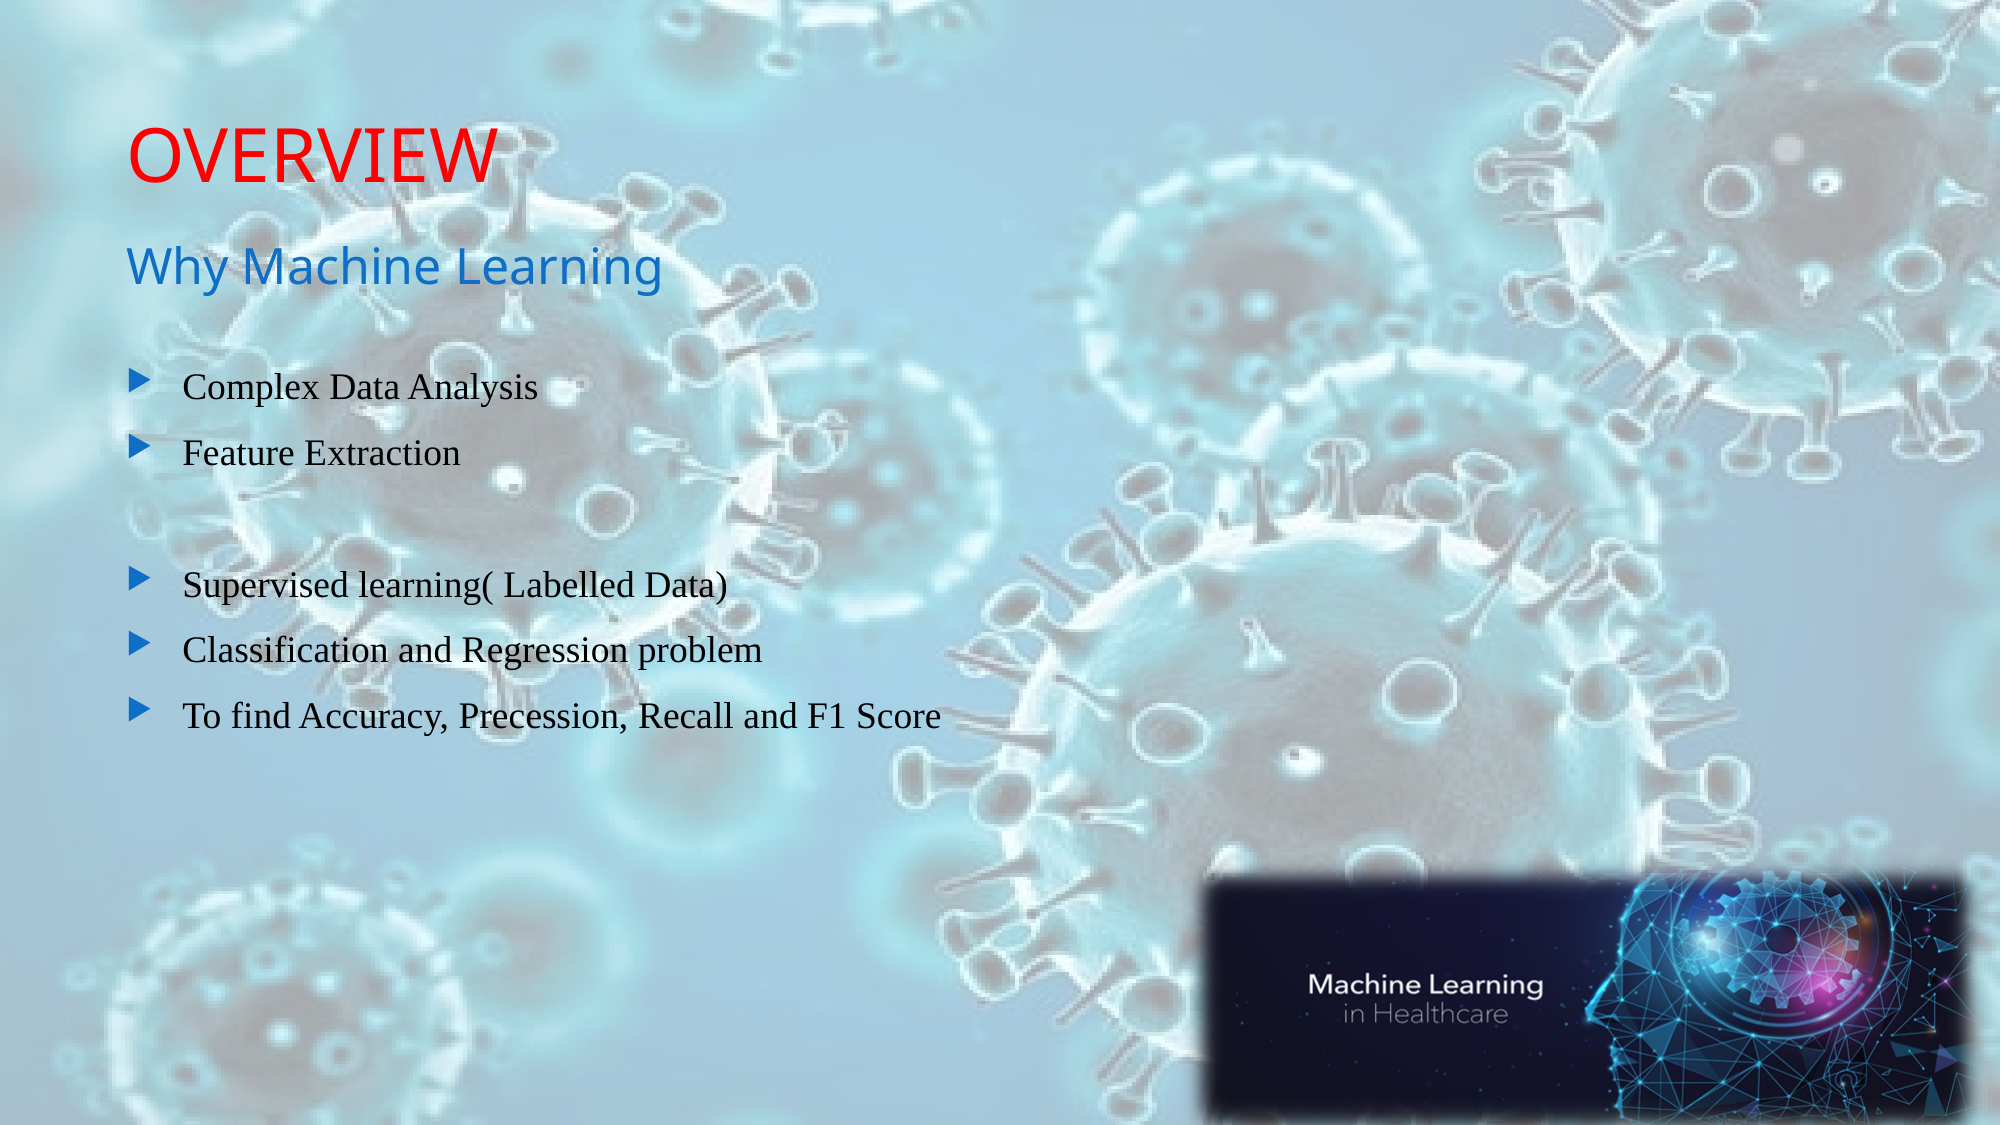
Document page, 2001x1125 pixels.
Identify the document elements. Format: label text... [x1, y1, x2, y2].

list Complex Data Analysis Feature Extraction Supervised learning( Labelled Data) Classification and Regression problem To find Accuracy, Precession, Recall and F1 Score [111, 444, 1522, 992]
title OVERVIEW [111, 99, 1522, 227]
picture [1173, 852, 2000, 1125]
text_box Why Machine Learning [111, 227, 1522, 444]
